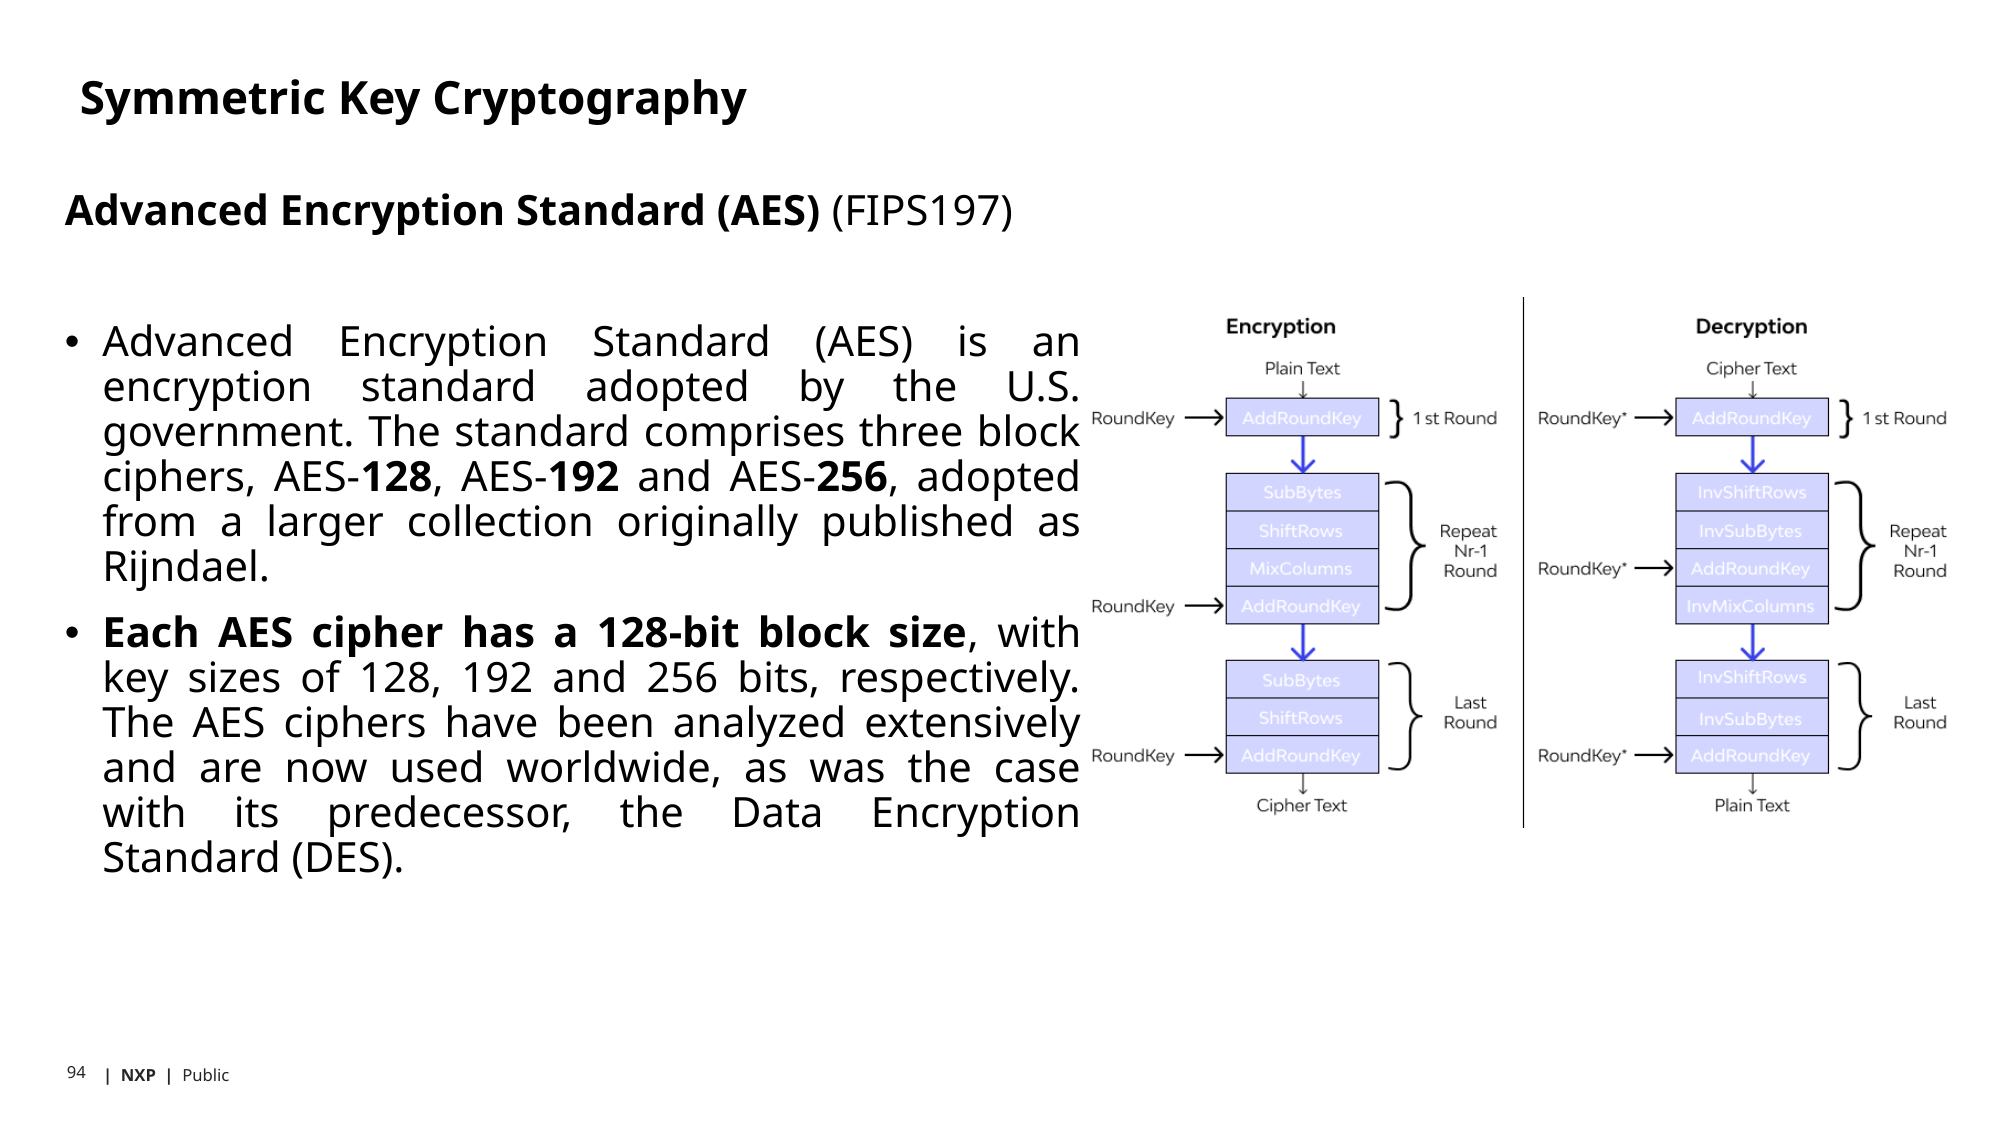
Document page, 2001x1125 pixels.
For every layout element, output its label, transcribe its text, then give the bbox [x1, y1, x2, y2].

title Symmetric Key Cryptography [64, 67, 1940, 176]
list Advanced Encryption Standard (AES) (FIPS197) Advanced Encryption Standard (AES) is an encryption standard adopted by the U.S. government. The standard comprises three block ciphers, AES-128, AES-192 and AES-256, adopted from a larger collection originally published as Rijndael. Each AES cipher has a 128-bit block size, with key sizes of 128, 192 and 256 bits, respectively. The AES ciphers have been analyzed extensively and are now used worldwide, as was the case with its predecessor, the Data Encryption Standard (DES). [64, 189, 1082, 955]
picture [1081, 297, 1965, 828]
